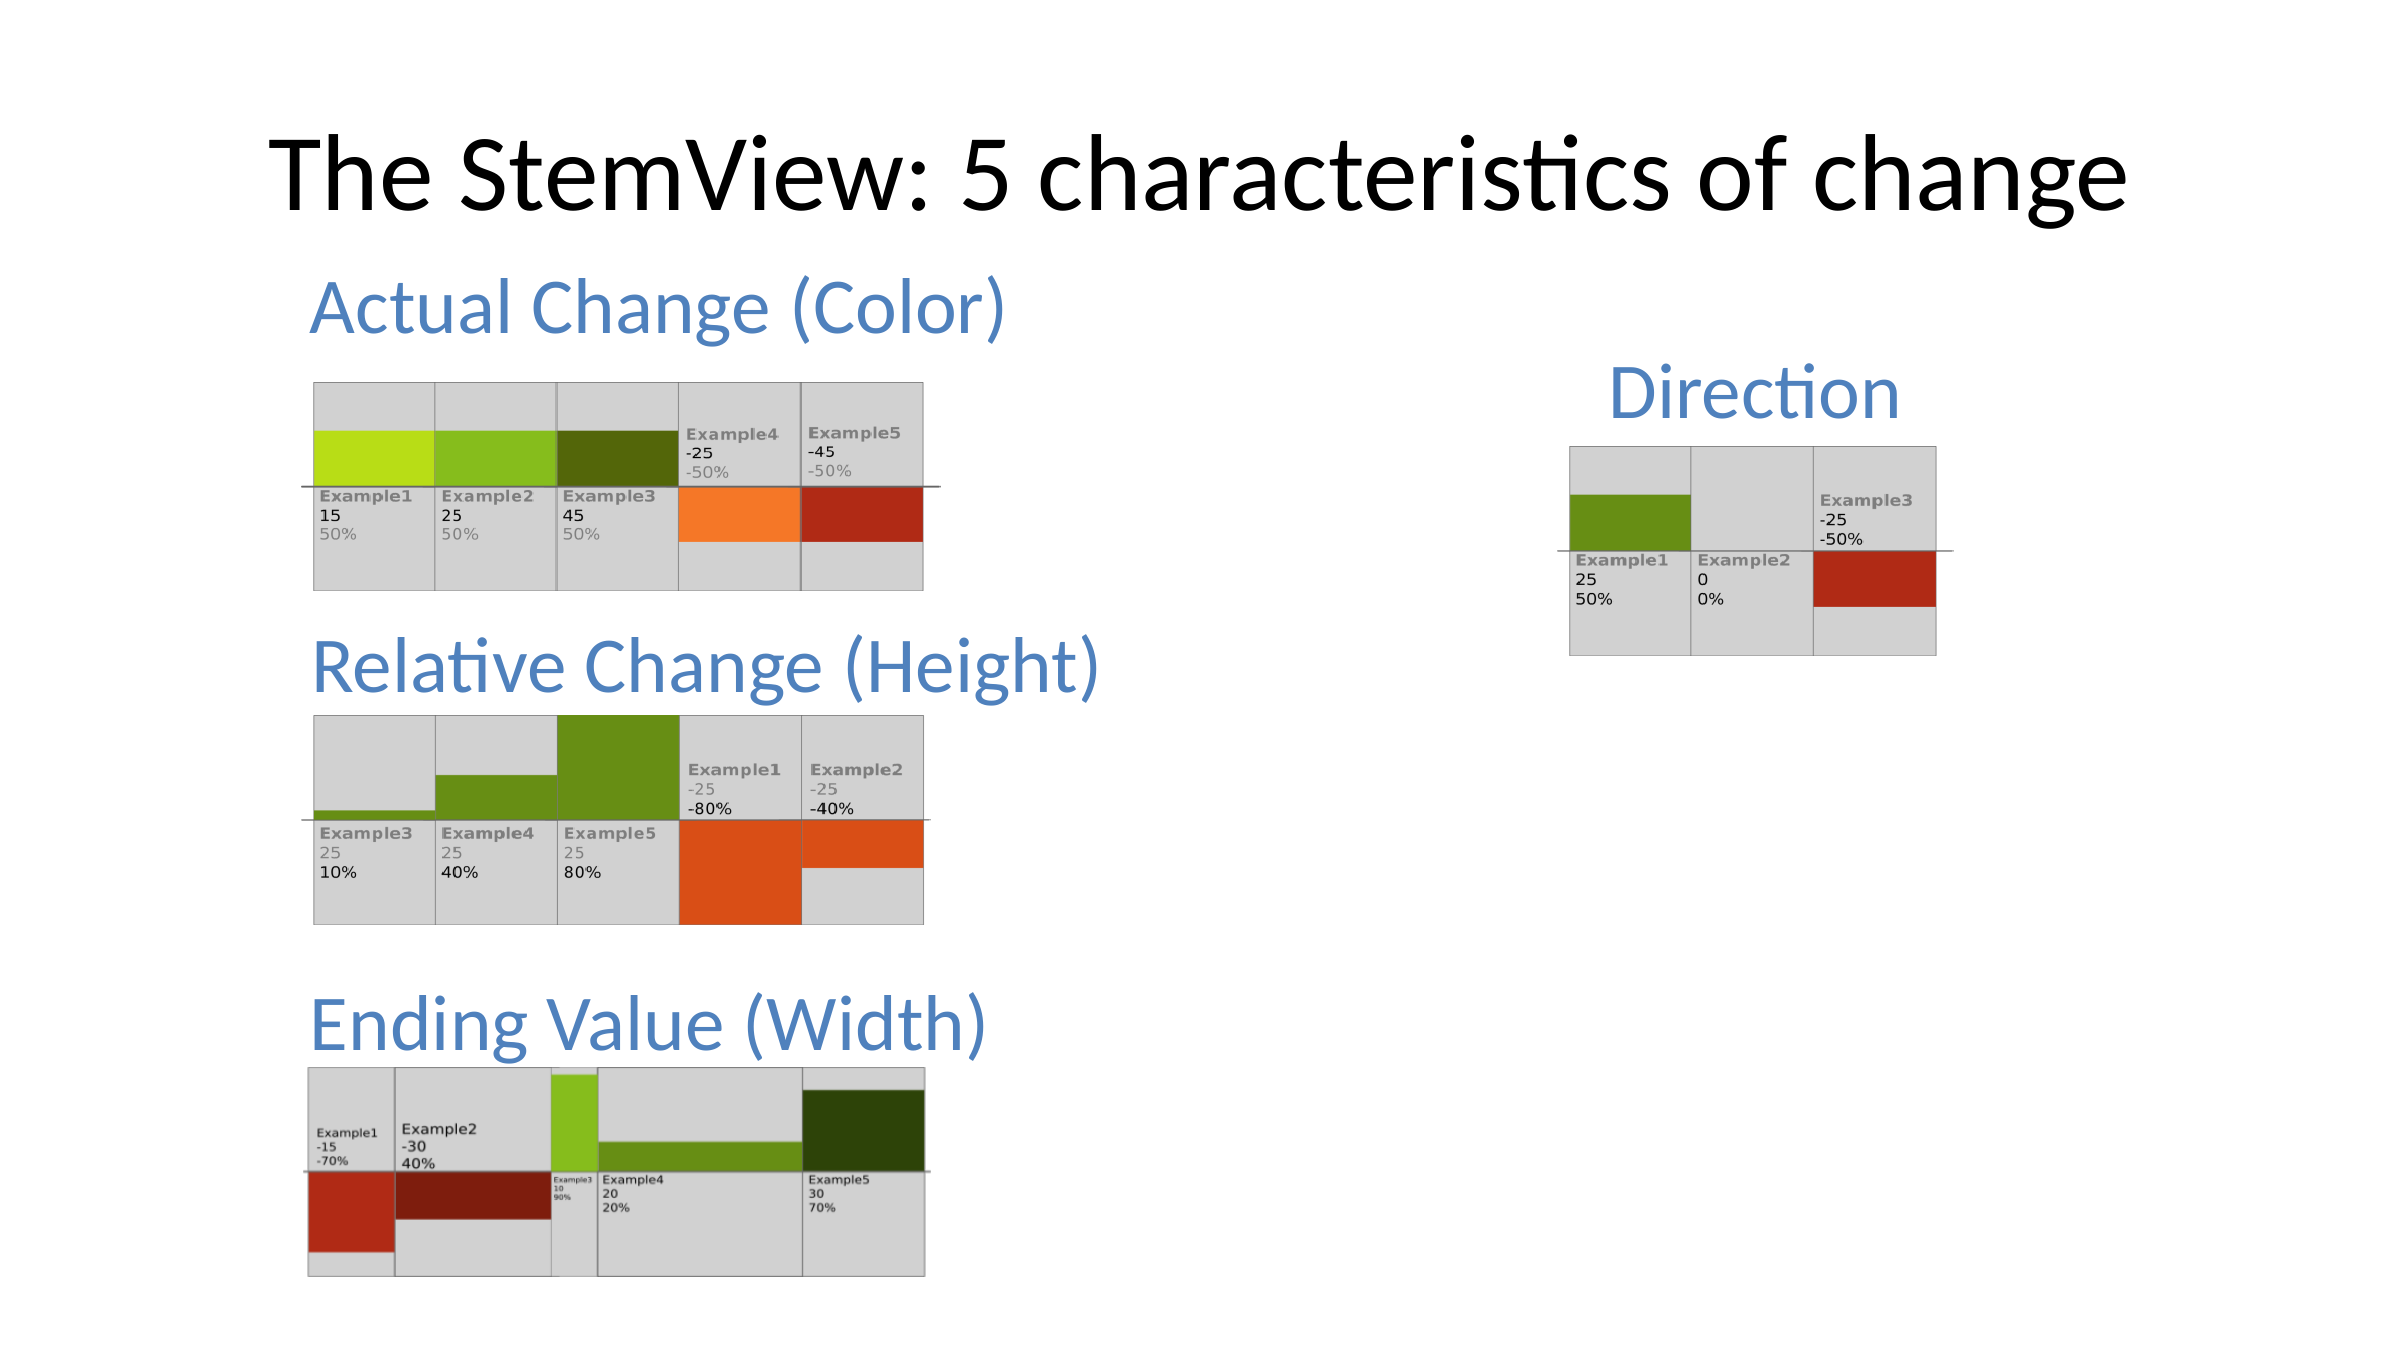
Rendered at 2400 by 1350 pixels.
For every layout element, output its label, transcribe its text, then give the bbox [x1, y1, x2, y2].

title The StemView: 5 characteristics of change [120, 54, 2280, 279]
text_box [279, 241, 1040, 591]
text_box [279, 958, 1021, 1277]
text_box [1557, 327, 1954, 656]
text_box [279, 600, 1135, 925]
